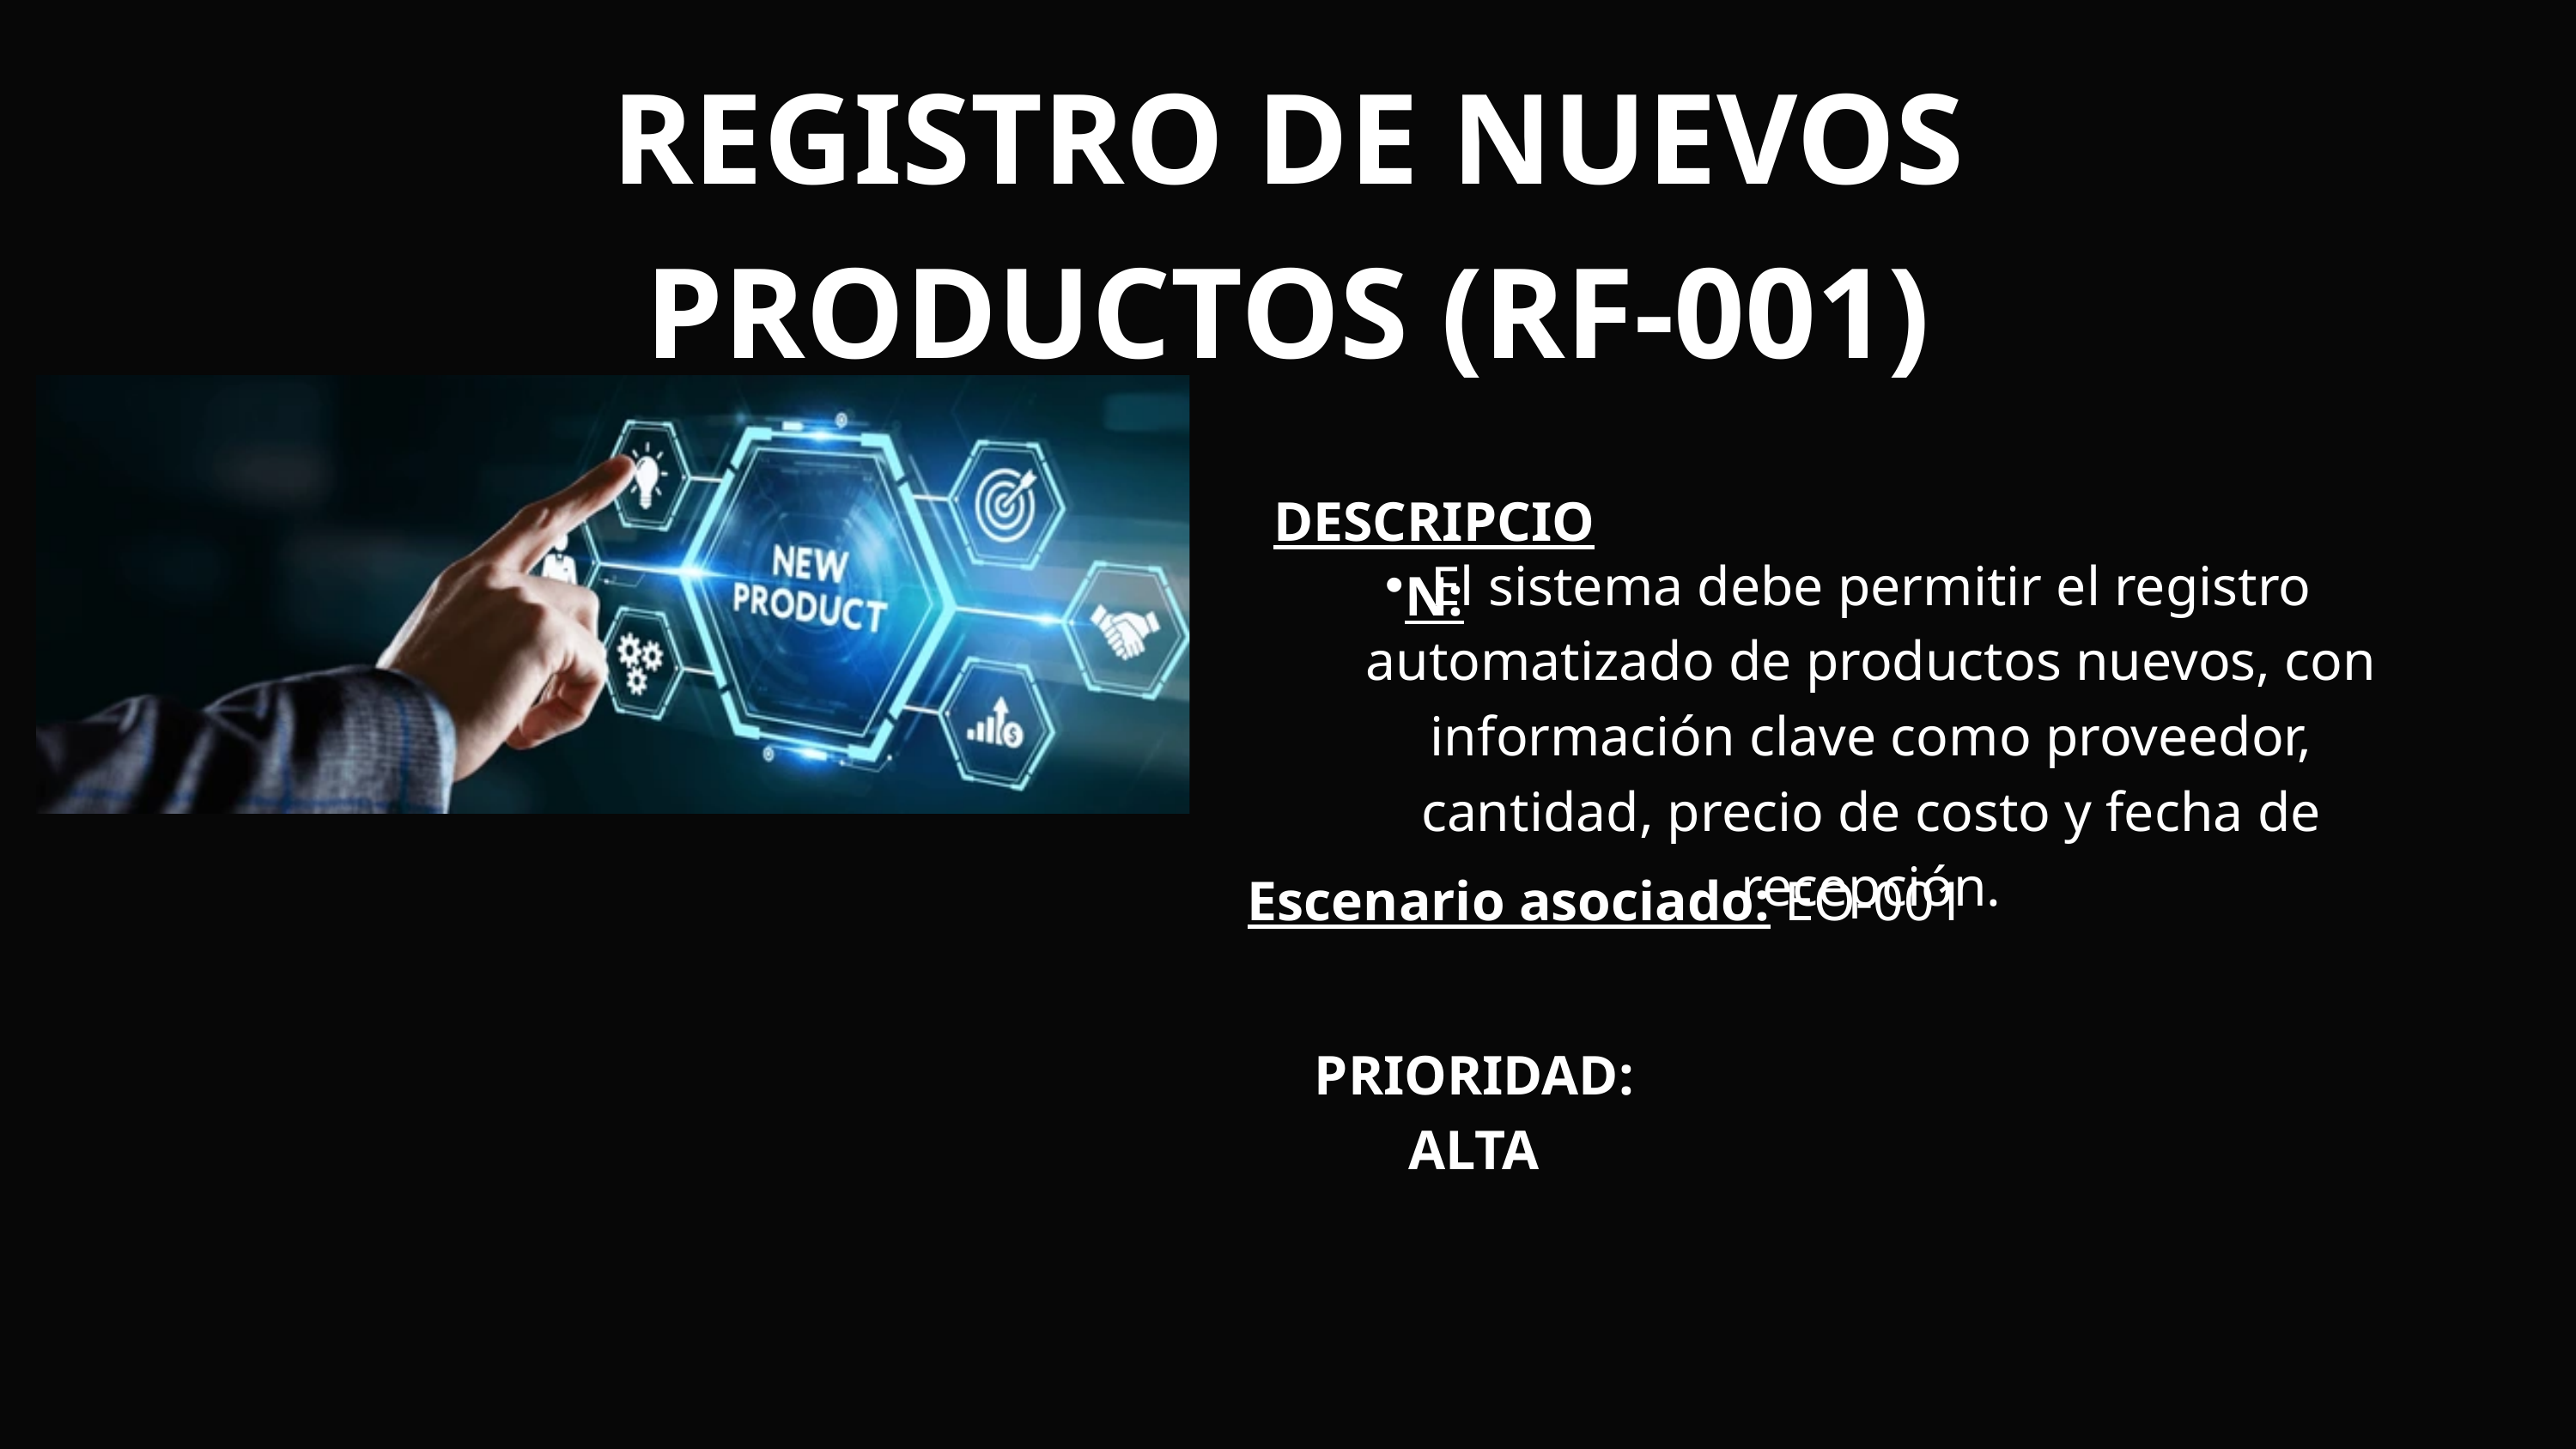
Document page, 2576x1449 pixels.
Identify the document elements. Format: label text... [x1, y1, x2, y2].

text_box REGISTRO DE NUEVOS PRODUCTOS (RF-001) [276, 33, 2300, 384]
text_box [36, 375, 1190, 814]
text_box El sistema debe permitir el registro automatizado de productos nuevos, con información clave como proveedor, cantidad, precio de costo y fecha de recepción. [1220, 541, 2432, 917]
text_box Escenario asociado: EO-001 [1189, 856, 2024, 931]
text_box PRIORIDAD: ALTA [1256, 1030, 1692, 1181]
text_box DESCRIPCION: [1256, 476, 1613, 541]
